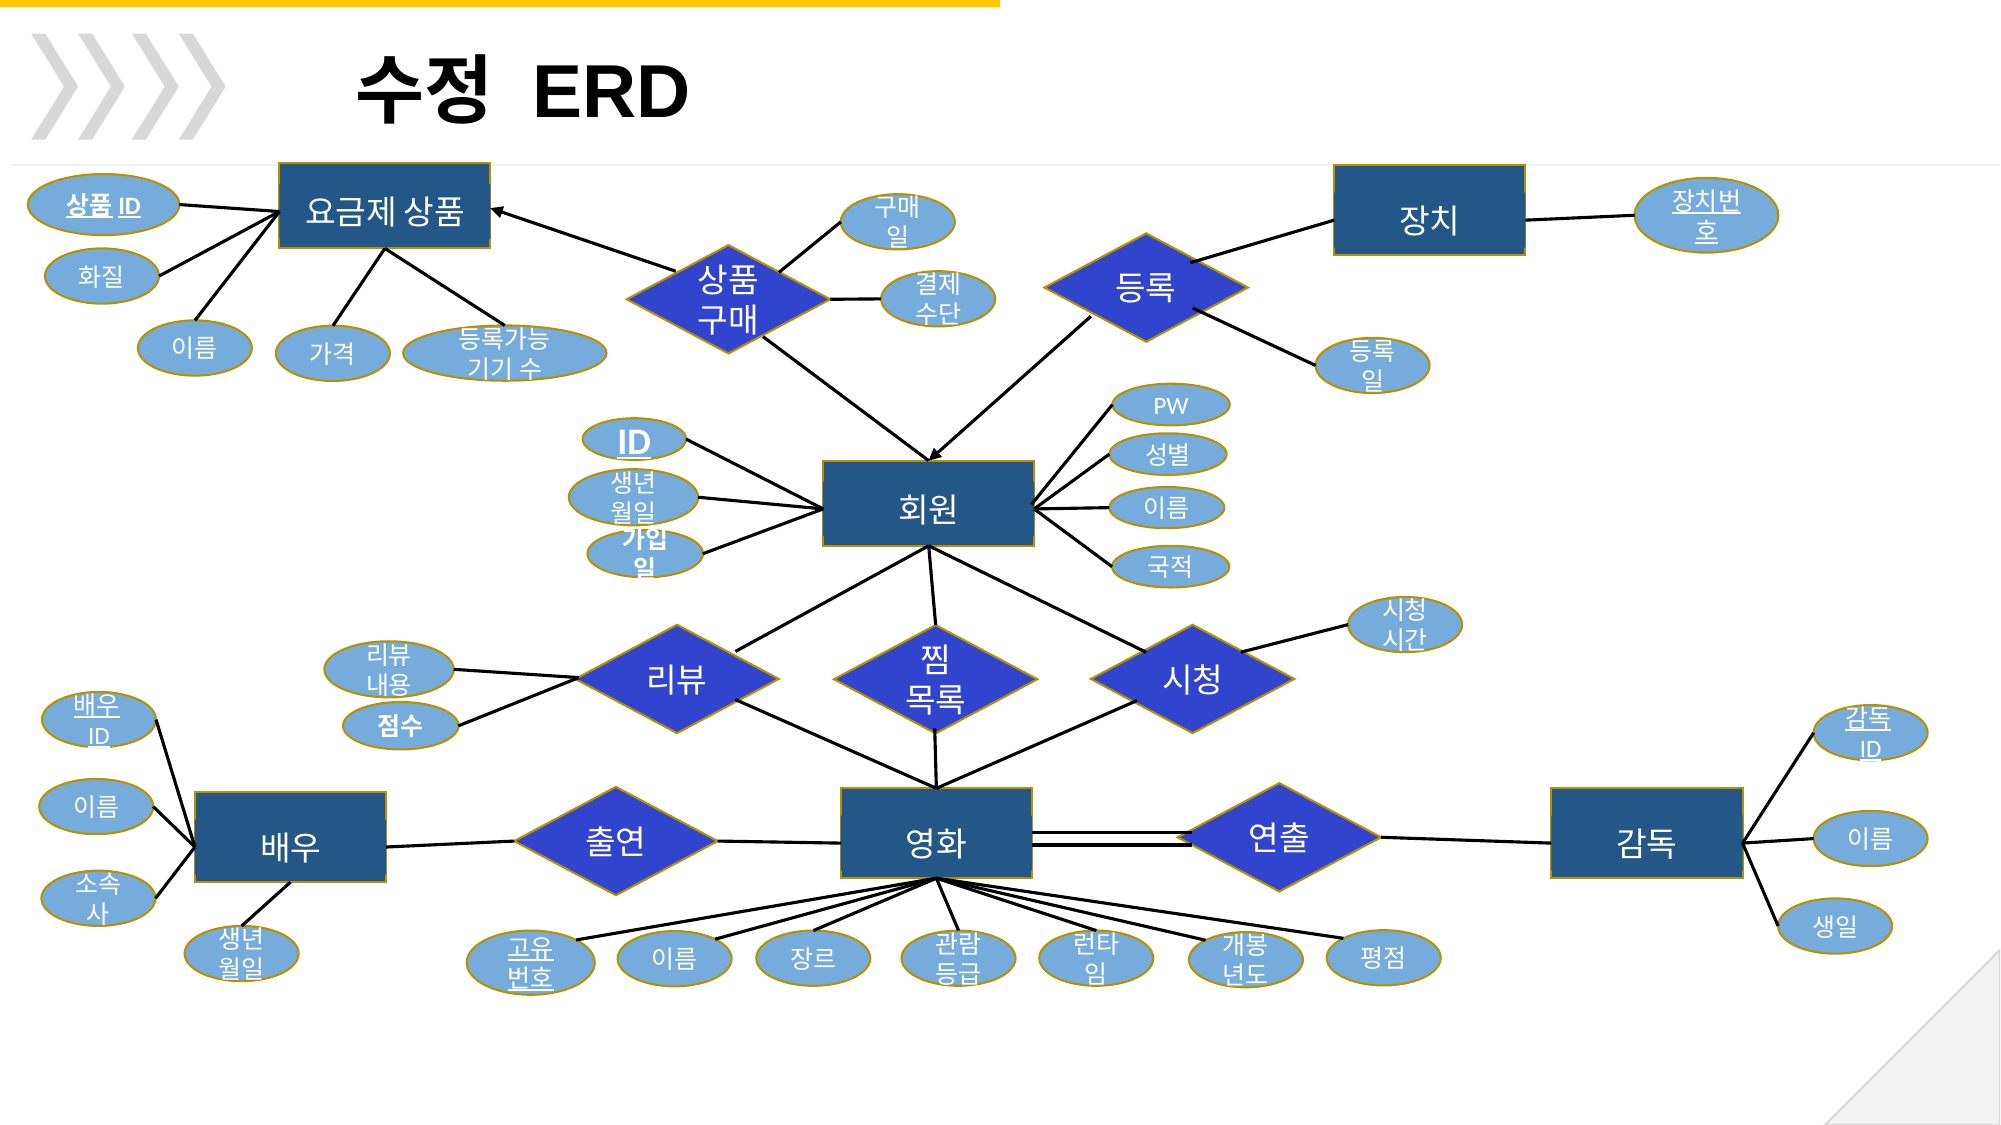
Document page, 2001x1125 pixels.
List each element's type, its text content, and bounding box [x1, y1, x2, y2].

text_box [1551, 788, 1737, 879]
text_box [458, 677, 580, 726]
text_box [158, 207, 193, 277]
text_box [279, 163, 491, 249]
text_box 이름 [137, 320, 252, 376]
text_box 등록 [1044, 233, 1248, 342]
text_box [453, 669, 580, 678]
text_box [30, 33, 126, 140]
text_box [384, 248, 506, 326]
text_box 개봉년도 [1188, 947, 1303, 988]
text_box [938, 700, 1138, 789]
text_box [936, 877, 1206, 941]
text_box 이름 [1116, 486, 1225, 529]
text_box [735, 545, 925, 652]
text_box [813, 878, 931, 931]
text_box 결제 수단 [881, 271, 996, 326]
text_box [1189, 216, 1335, 263]
text_box 시청시간 [1348, 596, 1463, 653]
text_box 연출 [1182, 783, 1379, 876]
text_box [200, 791, 387, 883]
text_box 찜 목록 [833, 660, 1038, 699]
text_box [702, 505, 824, 554]
text_box 평점 [1326, 930, 1441, 986]
text_box 이름 [617, 949, 732, 987]
text_box 구매일 [841, 194, 955, 250]
text_box 이름 [1817, 810, 1928, 867]
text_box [698, 496, 824, 506]
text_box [332, 248, 382, 326]
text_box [827, 469, 1028, 544]
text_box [155, 719, 196, 806]
text_box 관람등급 [901, 949, 1016, 986]
text_box 점수 [342, 701, 458, 750]
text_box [1033, 513, 1113, 544]
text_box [714, 877, 929, 940]
text_box 감독ID [1813, 705, 1928, 761]
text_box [385, 840, 515, 844]
text_box 수정 ERD [340, 34, 1104, 140]
text_box ID [582, 418, 686, 460]
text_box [928, 545, 936, 626]
text_box 생년월일 [568, 469, 688, 526]
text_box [575, 878, 712, 941]
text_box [1240, 624, 1349, 653]
text_box 가격 [275, 325, 390, 381]
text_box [762, 336, 929, 461]
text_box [1742, 839, 1779, 927]
text_box 소속사 [41, 870, 154, 926]
text_box 리뷰 [584, 624, 779, 734]
text_box 배우ID [41, 691, 156, 748]
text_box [840, 796, 1033, 875]
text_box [153, 806, 196, 843]
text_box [155, 843, 196, 899]
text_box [928, 316, 1092, 461]
text_box 시청 [1090, 624, 1295, 734]
text_box 리뷰내용 [324, 641, 454, 698]
text_box PW [1112, 383, 1230, 426]
text_box 가입일 [587, 529, 701, 578]
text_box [131, 33, 226, 140]
text_box 상품구매 [626, 245, 830, 354]
text_box [0, 0, 1000, 8]
text_box 성별 [1116, 433, 1227, 475]
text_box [1333, 165, 1526, 256]
text_box 생년월일 [184, 926, 299, 982]
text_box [928, 545, 1147, 653]
text_box 이름 [39, 778, 150, 835]
text_box 등록가능 기기 수 [403, 325, 607, 381]
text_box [735, 699, 937, 789]
text_box 화질 [44, 248, 158, 304]
text_box 생일 [1779, 898, 1893, 954]
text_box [1192, 307, 1316, 366]
text_box 고유번호 [466, 930, 595, 995]
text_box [241, 881, 291, 927]
text_box 국적 [1150, 545, 1230, 588]
text_box 런타임 [1039, 949, 1154, 986]
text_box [685, 438, 824, 506]
text_box 장르 [756, 950, 871, 986]
text_box 출연 [515, 786, 716, 876]
text_box 장치번호 [1634, 177, 1779, 253]
text_box 상품ID [27, 177, 180, 236]
text_box 등록일 [1317, 337, 1430, 394]
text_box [1208, 878, 1344, 939]
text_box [1742, 732, 1814, 837]
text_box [194, 207, 280, 321]
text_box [778, 221, 841, 273]
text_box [1031, 404, 1113, 505]
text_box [490, 207, 676, 272]
